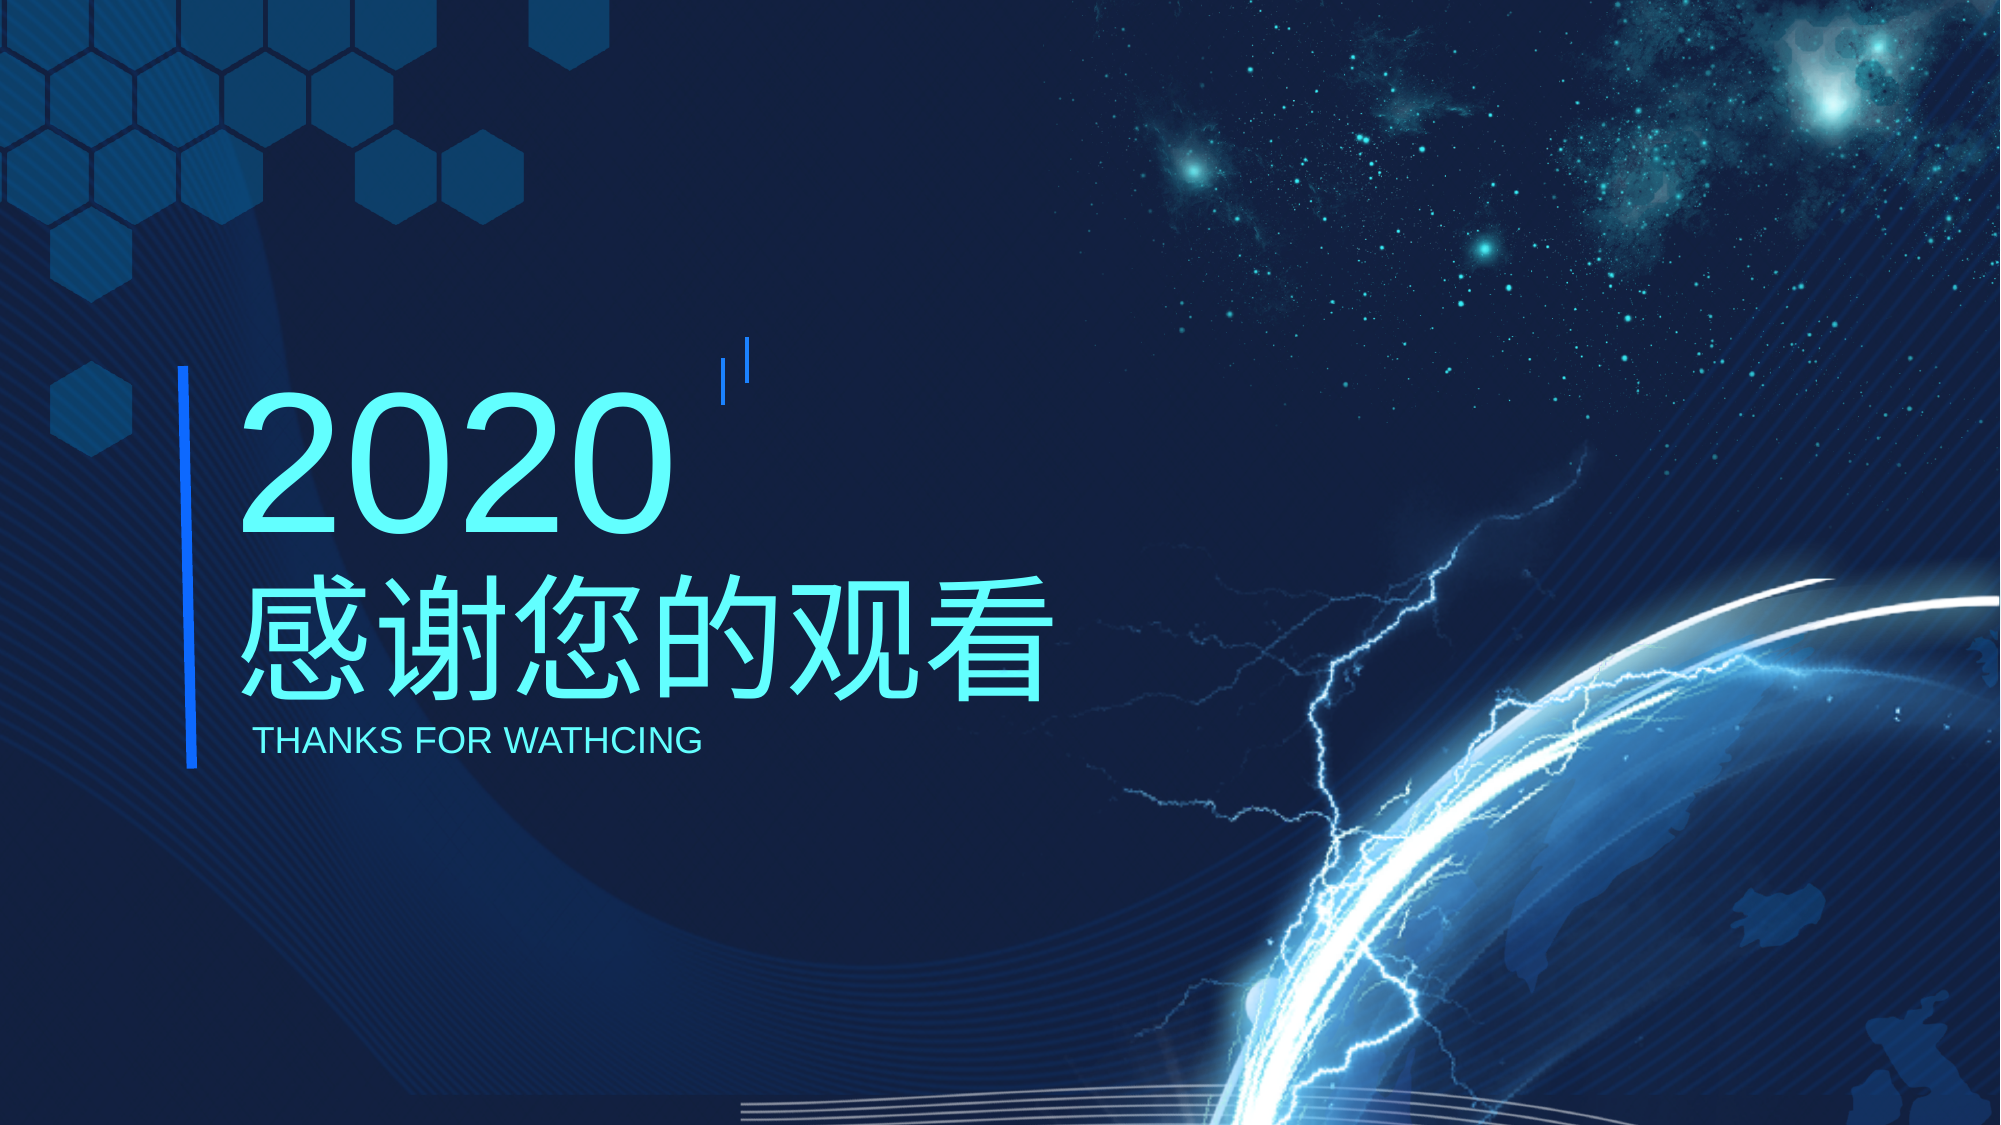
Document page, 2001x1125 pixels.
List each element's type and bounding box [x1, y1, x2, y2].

picture [0, 0, 2001, 1125]
text_box [681, 336, 750, 405]
text_box [182, 570, 192, 769]
